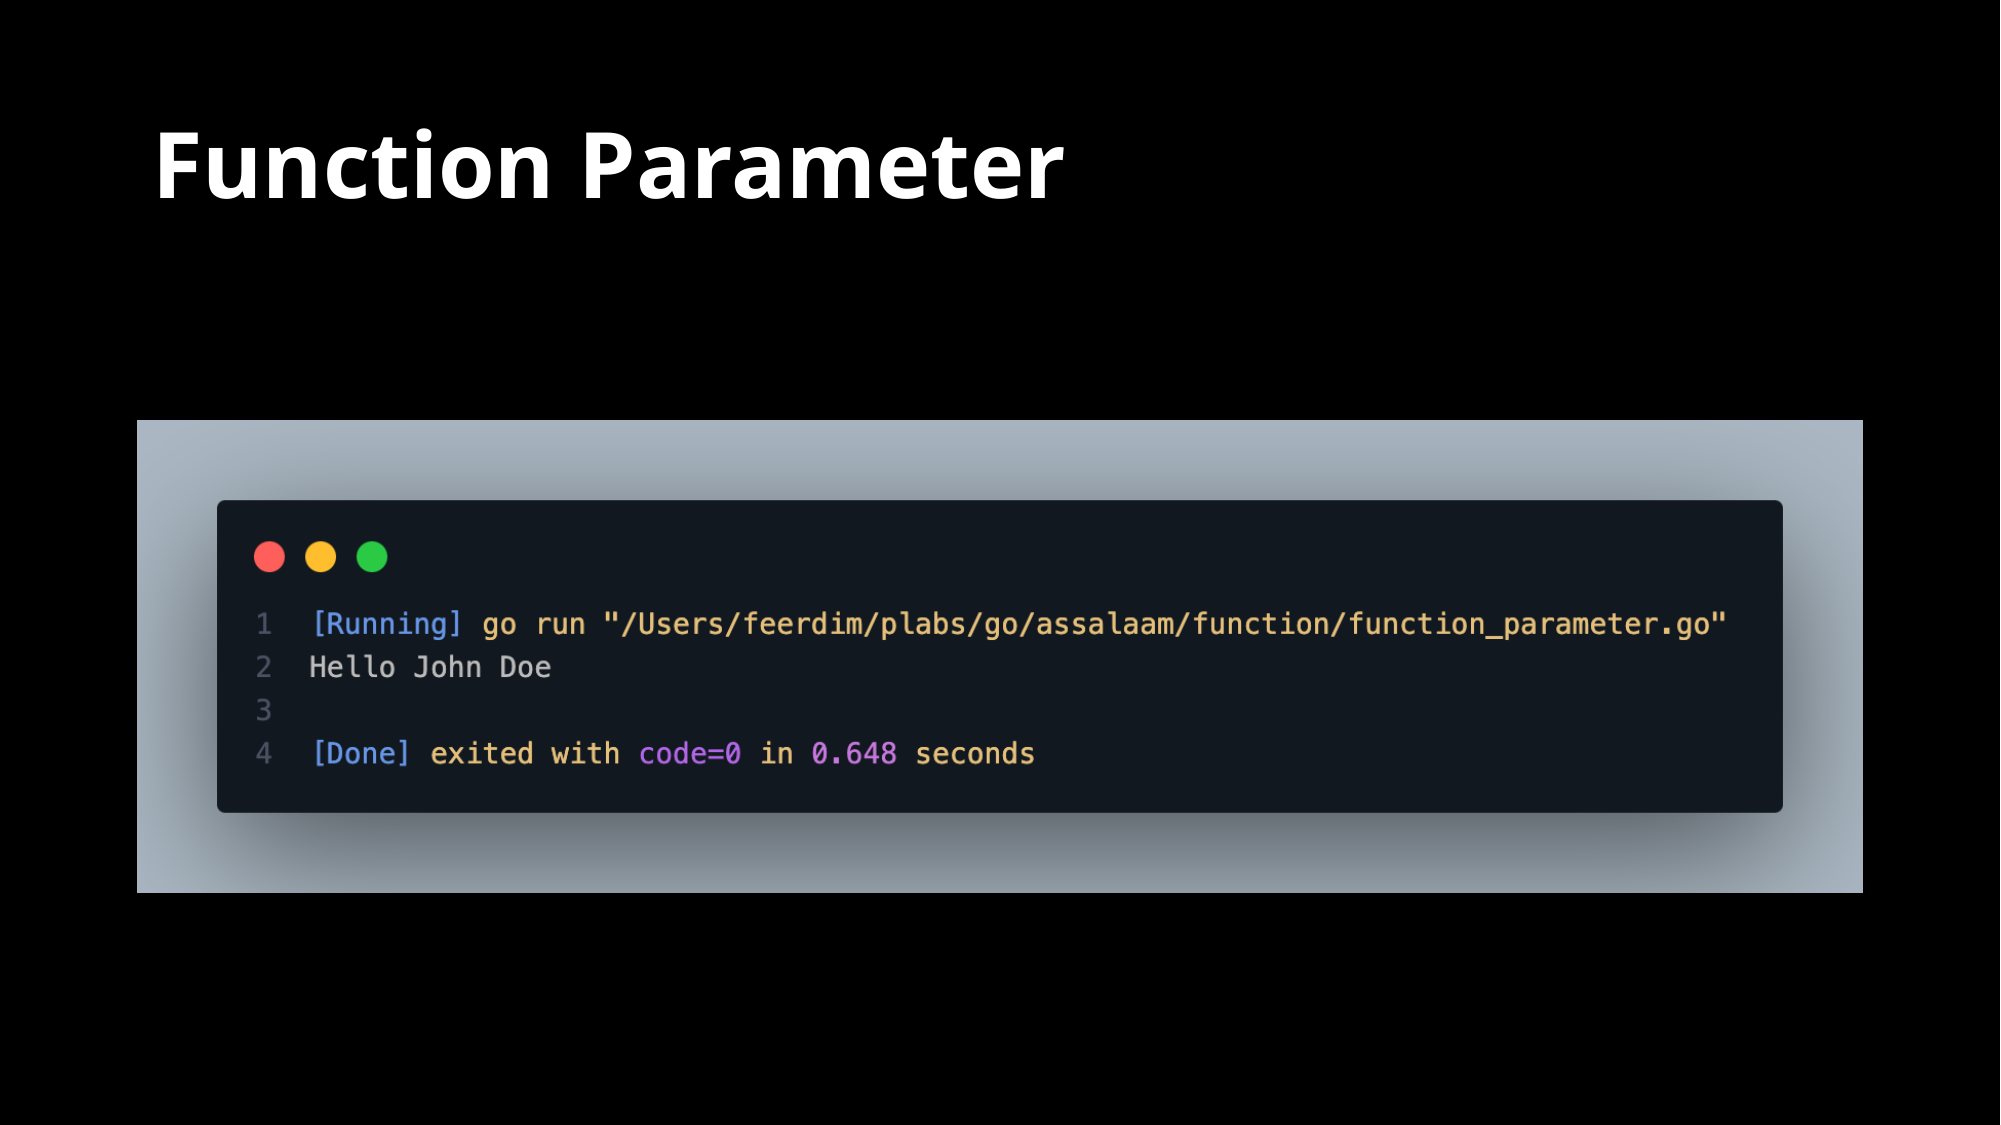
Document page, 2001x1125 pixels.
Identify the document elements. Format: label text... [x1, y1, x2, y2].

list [137, 420, 1863, 893]
title Function Parameter [137, 59, 1863, 278]
